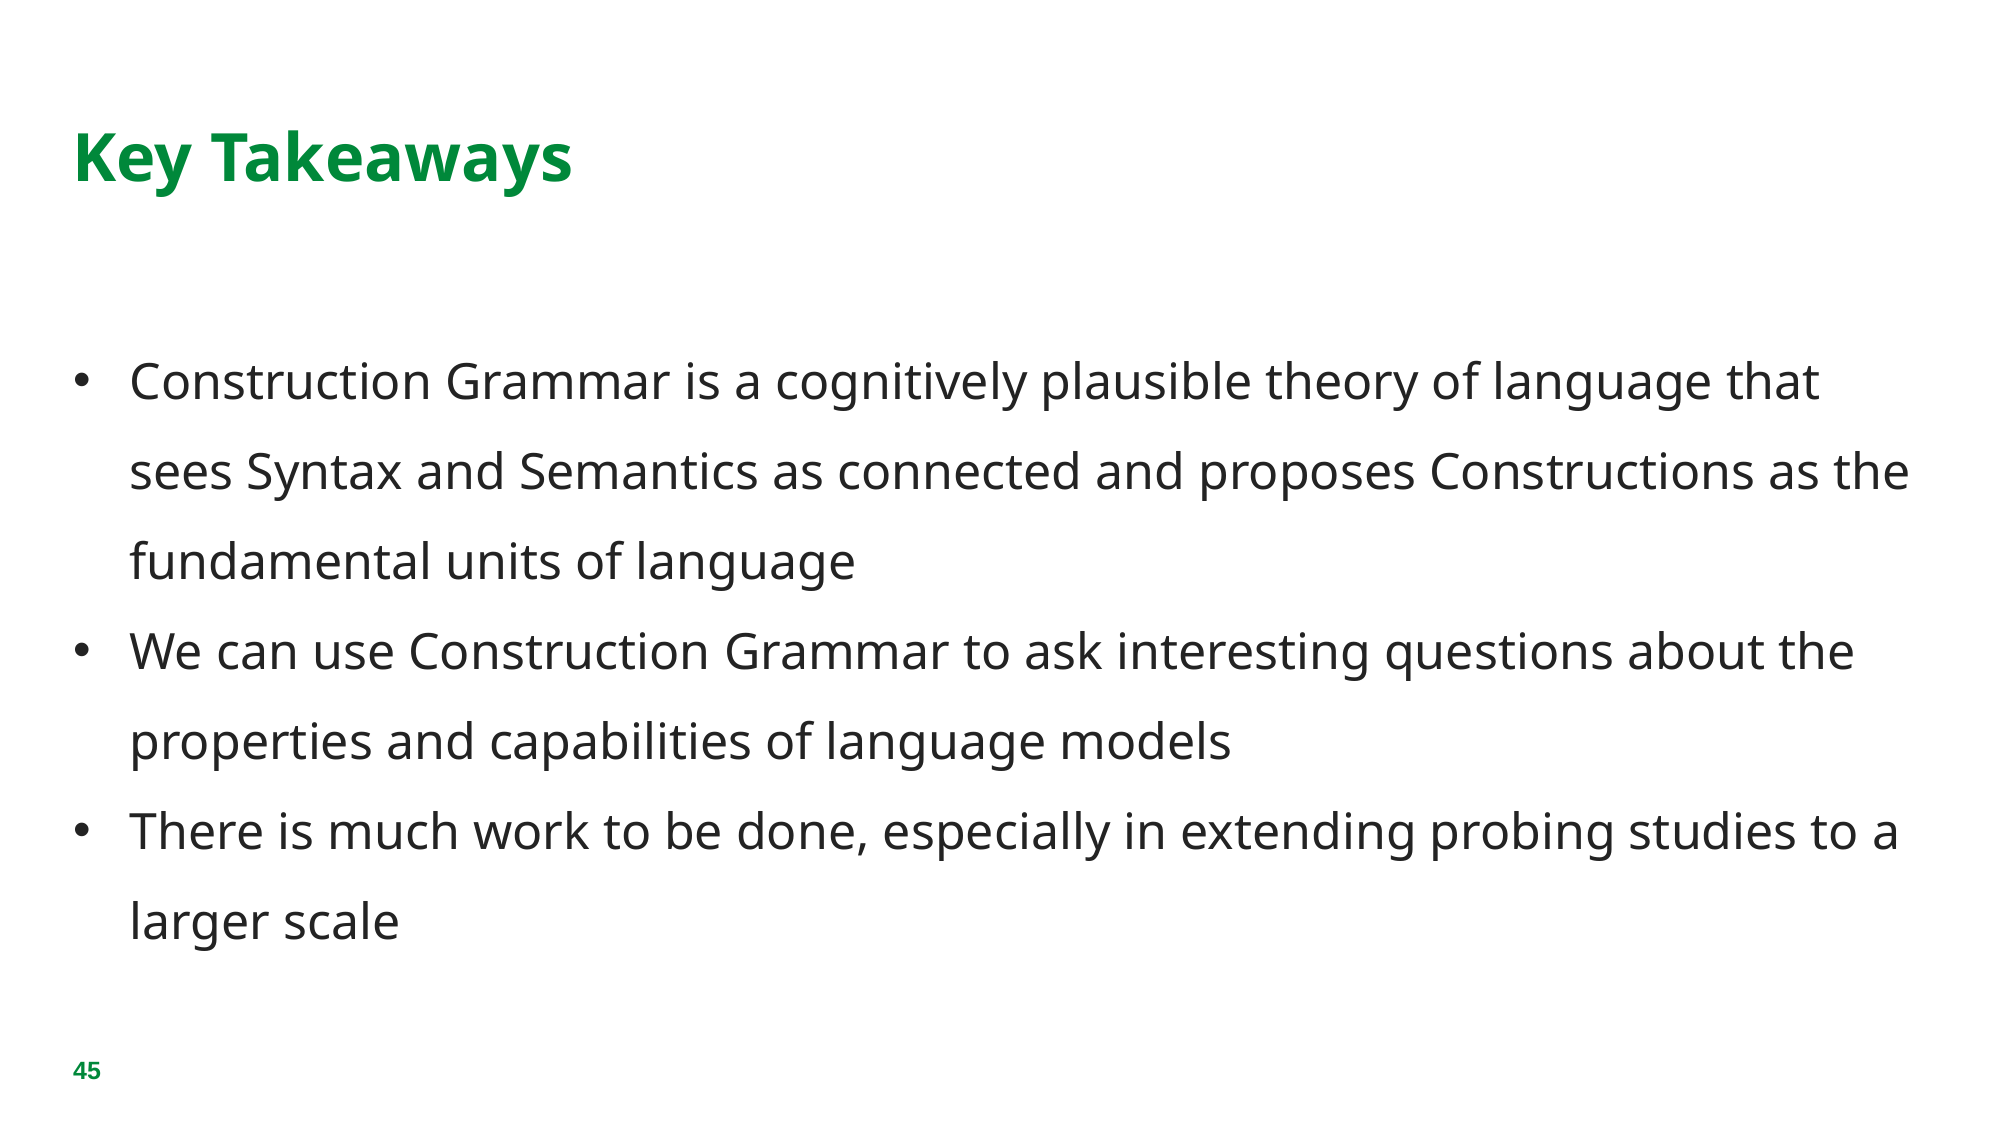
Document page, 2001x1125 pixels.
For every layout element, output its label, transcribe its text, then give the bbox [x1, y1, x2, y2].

list Construction Grammar is a cognitively plausible theory of language that sees Syntax and Semantics as connected and proposes Constructions as the fundamental units of language We can use Construction Grammar to ask interesting questions about the properties and capabilities of language models There is much work to be done, especially in extending probing studies to a larger scale [73, 245, 1938, 1024]
list Key Takeaways [72, 72, 1928, 244]
slide_number 45 [73, 1054, 192, 1099]
